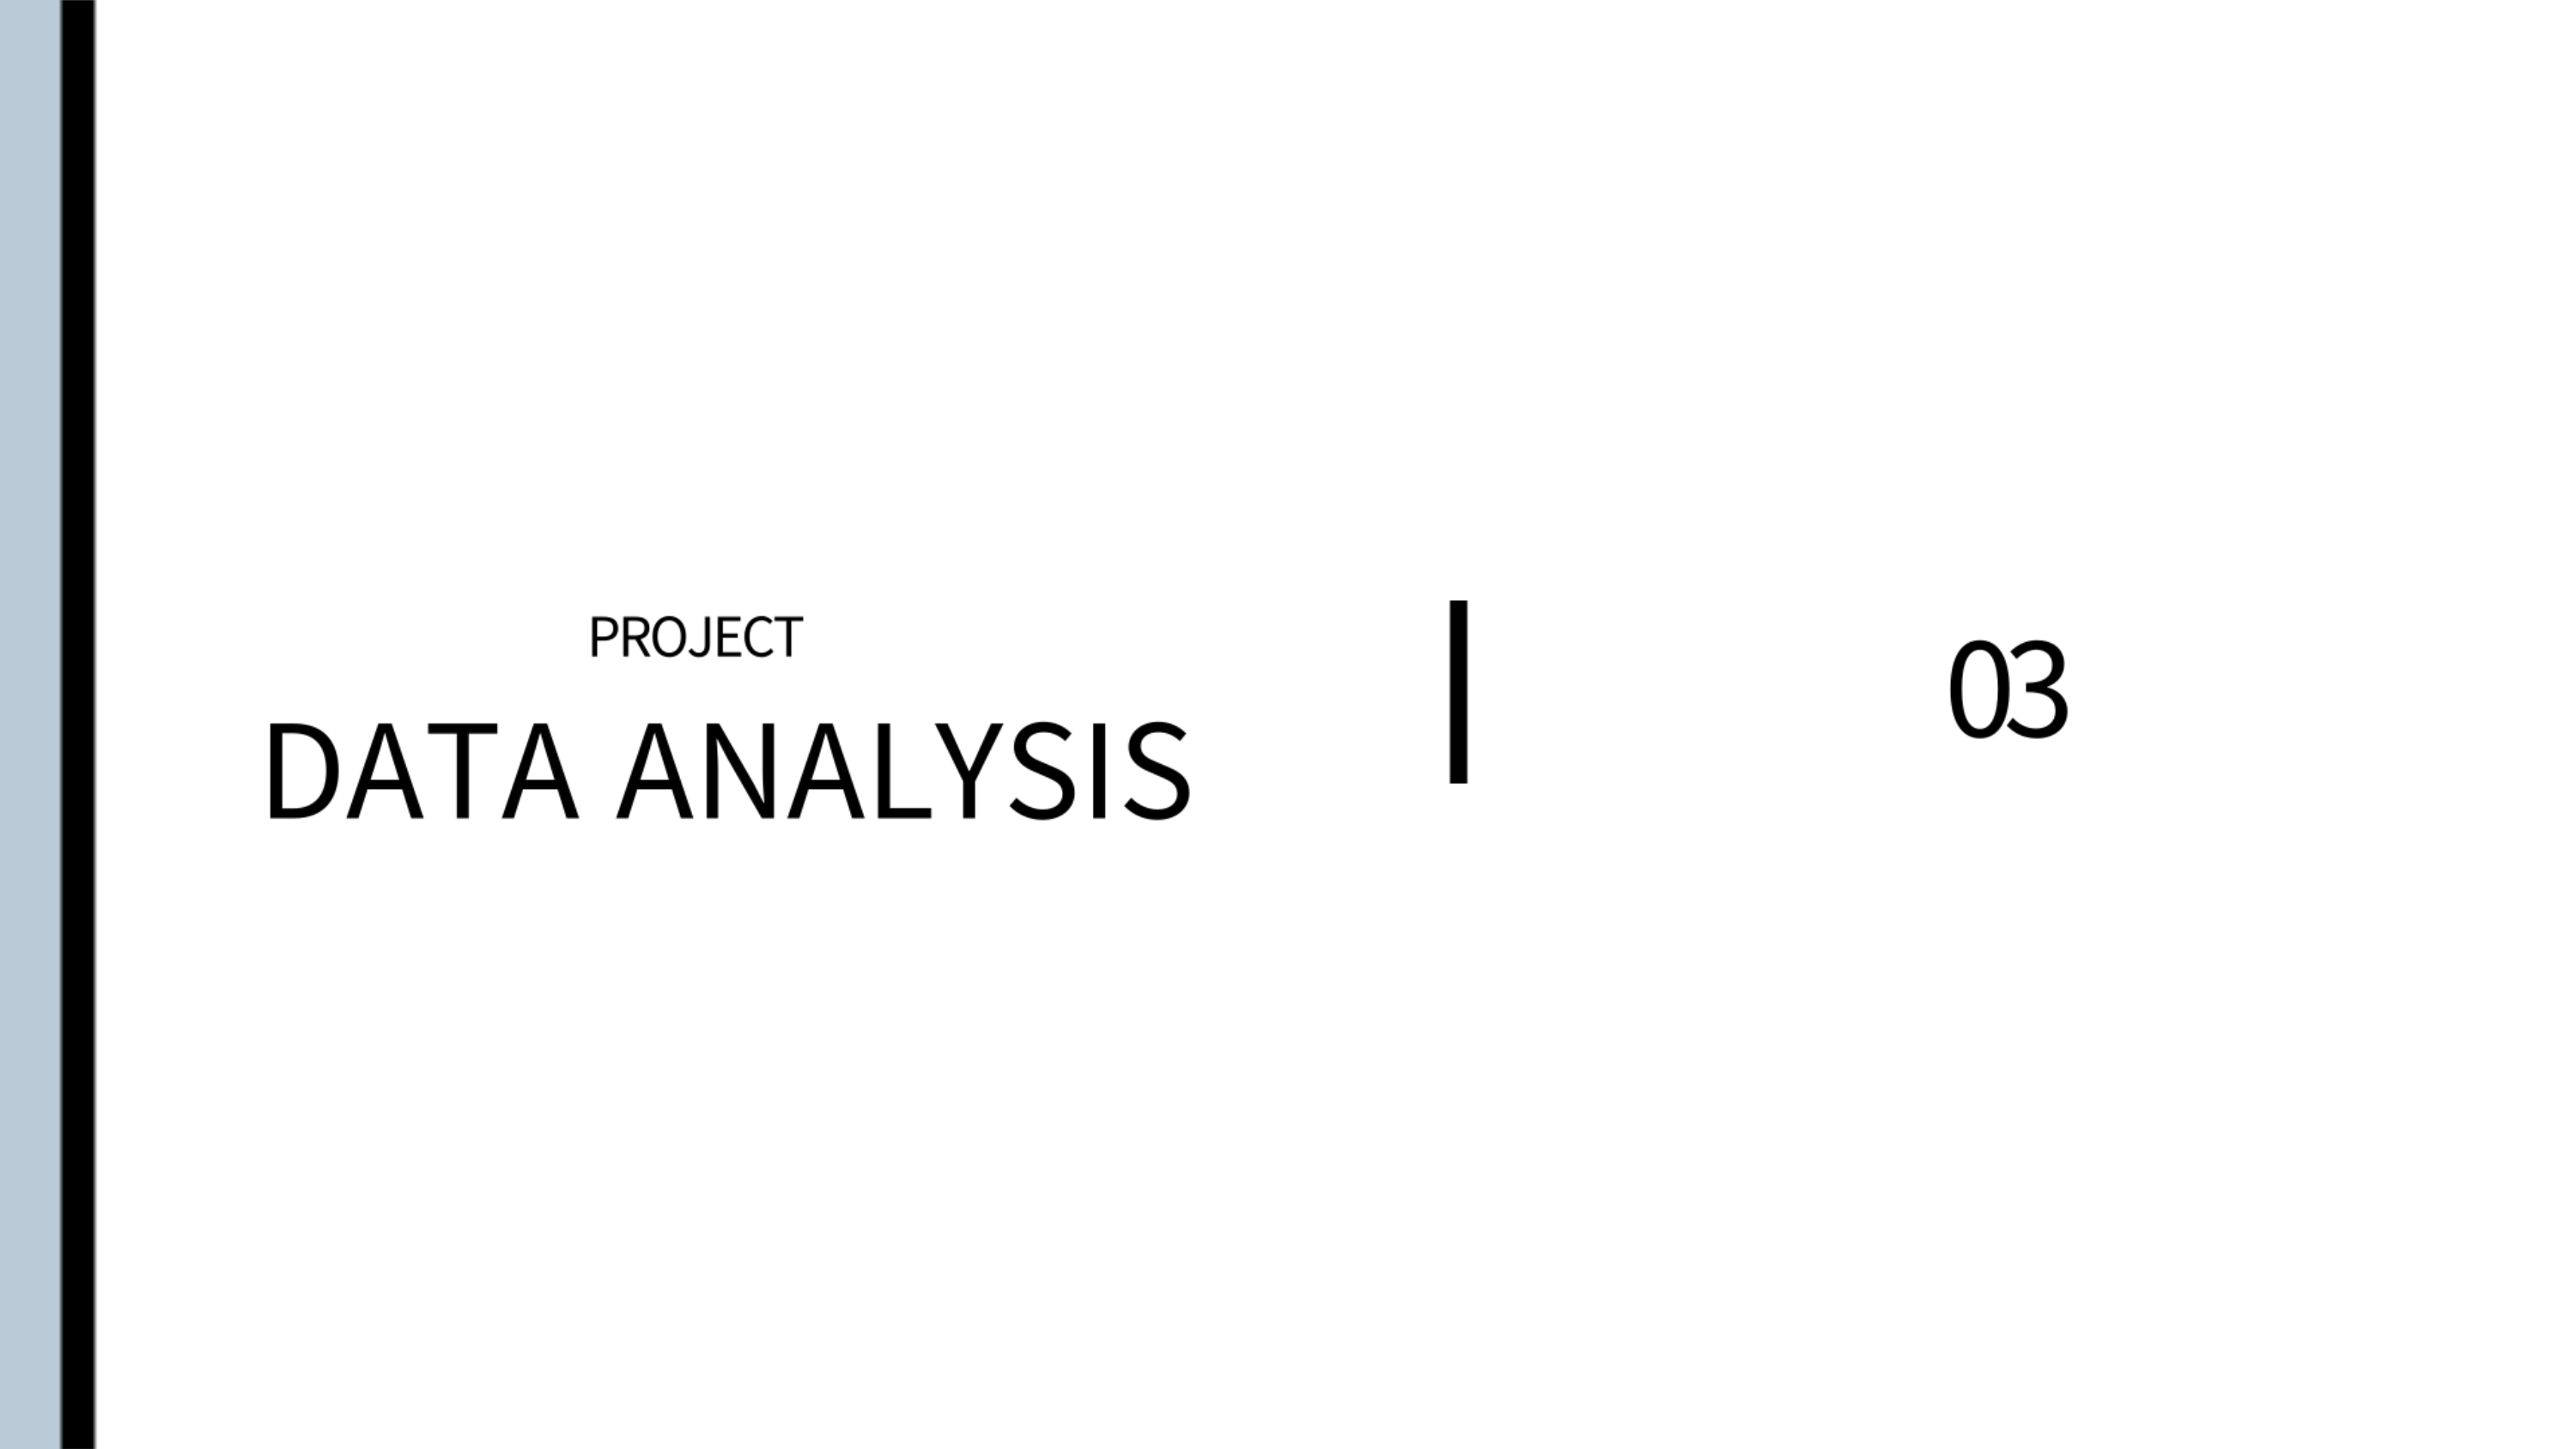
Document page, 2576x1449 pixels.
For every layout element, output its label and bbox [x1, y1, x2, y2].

picture [0, 1, 1255, 1448]
text_box [0, 0, 67, 655]
picture [1425, 601, 1492, 657]
picture [1718, 573, 2134, 833]
text_box [0, 801, 67, 1449]
text_box [1366, 657, 1550, 727]
picture [1425, 727, 1492, 783]
